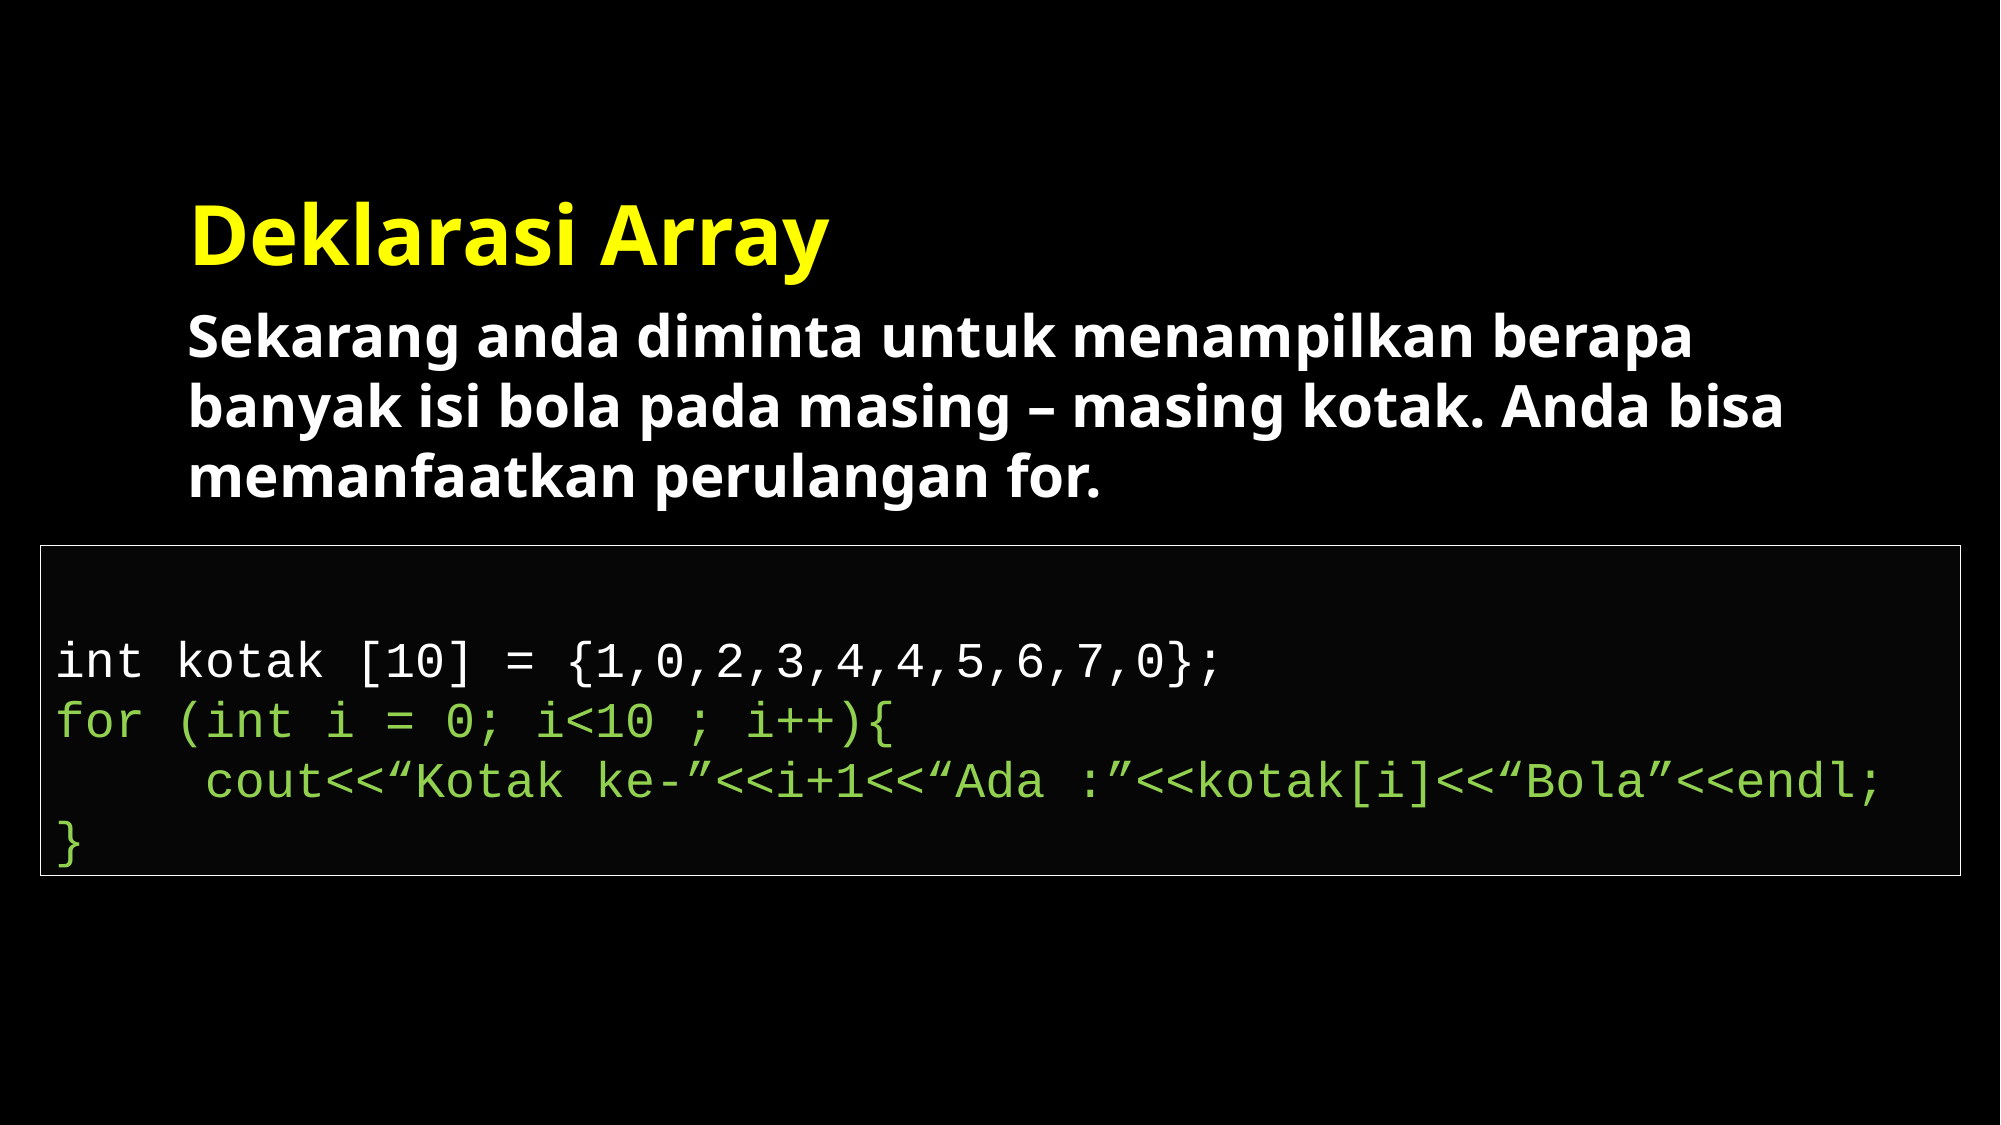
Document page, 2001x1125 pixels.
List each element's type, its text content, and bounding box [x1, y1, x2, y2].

title Deklarasi Array [173, 120, 1673, 291]
text_box Sekarang anda diminta untuk menampilkan berapa banyak isi bola pada masing – masing kotak. Anda bisa memanfaatkan perulangan for. [173, 291, 1842, 517]
text_box int kotak [10] = {1,0,2,3,4,4,5,6,7,0}; for (int i = 0; i<10 ; i++){ cout<<“Kotak ke-”<<i+1<<“Ada :”<<kotak[i]<<“Bola”<<endl; } [40, 545, 1961, 876]
